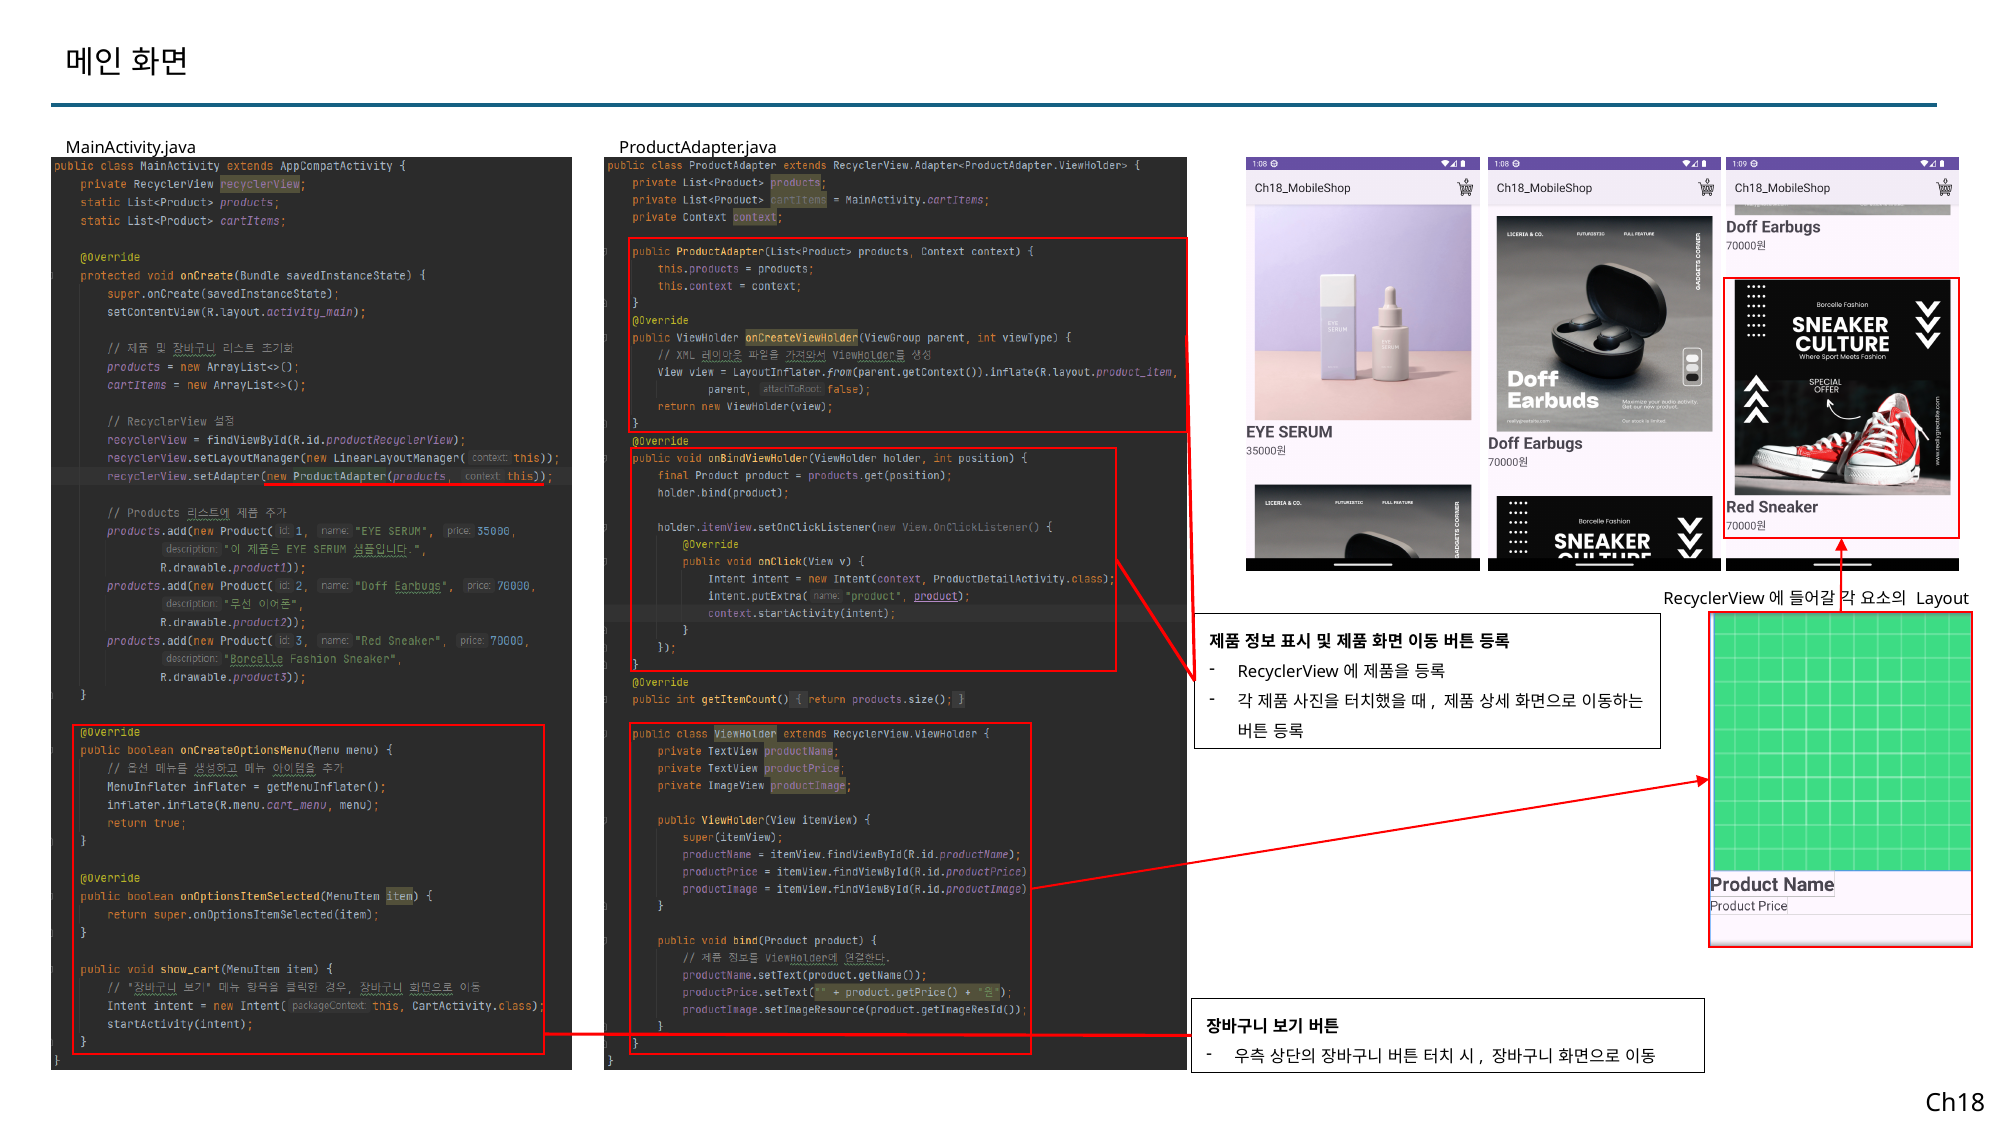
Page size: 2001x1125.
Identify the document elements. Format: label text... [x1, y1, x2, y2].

picture [50, 156, 572, 1071]
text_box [1115, 559, 1196, 681]
text_box RecyclerView에 들어갈 각 요소의 Layout [1842, 570, 1993, 616]
text_box RecyclerView에 들어갈 각 요소의 Layout [1648, 570, 1840, 616]
text_box 장바구니 보기 버튼 우측 상단의 장바구니 버튼 터치 시, 장바구니 화면으로 이동 [1191, 998, 1705, 1073]
picture [1725, 156, 1960, 572]
picture [1246, 156, 1480, 572]
picture [1709, 611, 1973, 948]
text_box 메인 화면 [50, 34, 697, 87]
picture [603, 156, 1188, 1033]
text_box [1186, 334, 1196, 559]
text_box 제품 정보 표시 및 제품 화면 이동 버튼 등록 RecyclerView에 제품을 등록 각 제품 사진을 터치했을 때, 제품 상세 화면으로 이동하는 버튼 등록 [1194, 613, 1661, 749]
text_box MainActivity.java [50, 119, 231, 156]
picture [1487, 156, 1722, 572]
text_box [1030, 778, 1710, 890]
text_box Ch18 [1883, 1079, 2000, 1125]
picture [603, 1035, 1188, 1071]
text_box ProductAdapter.java [604, 119, 828, 156]
